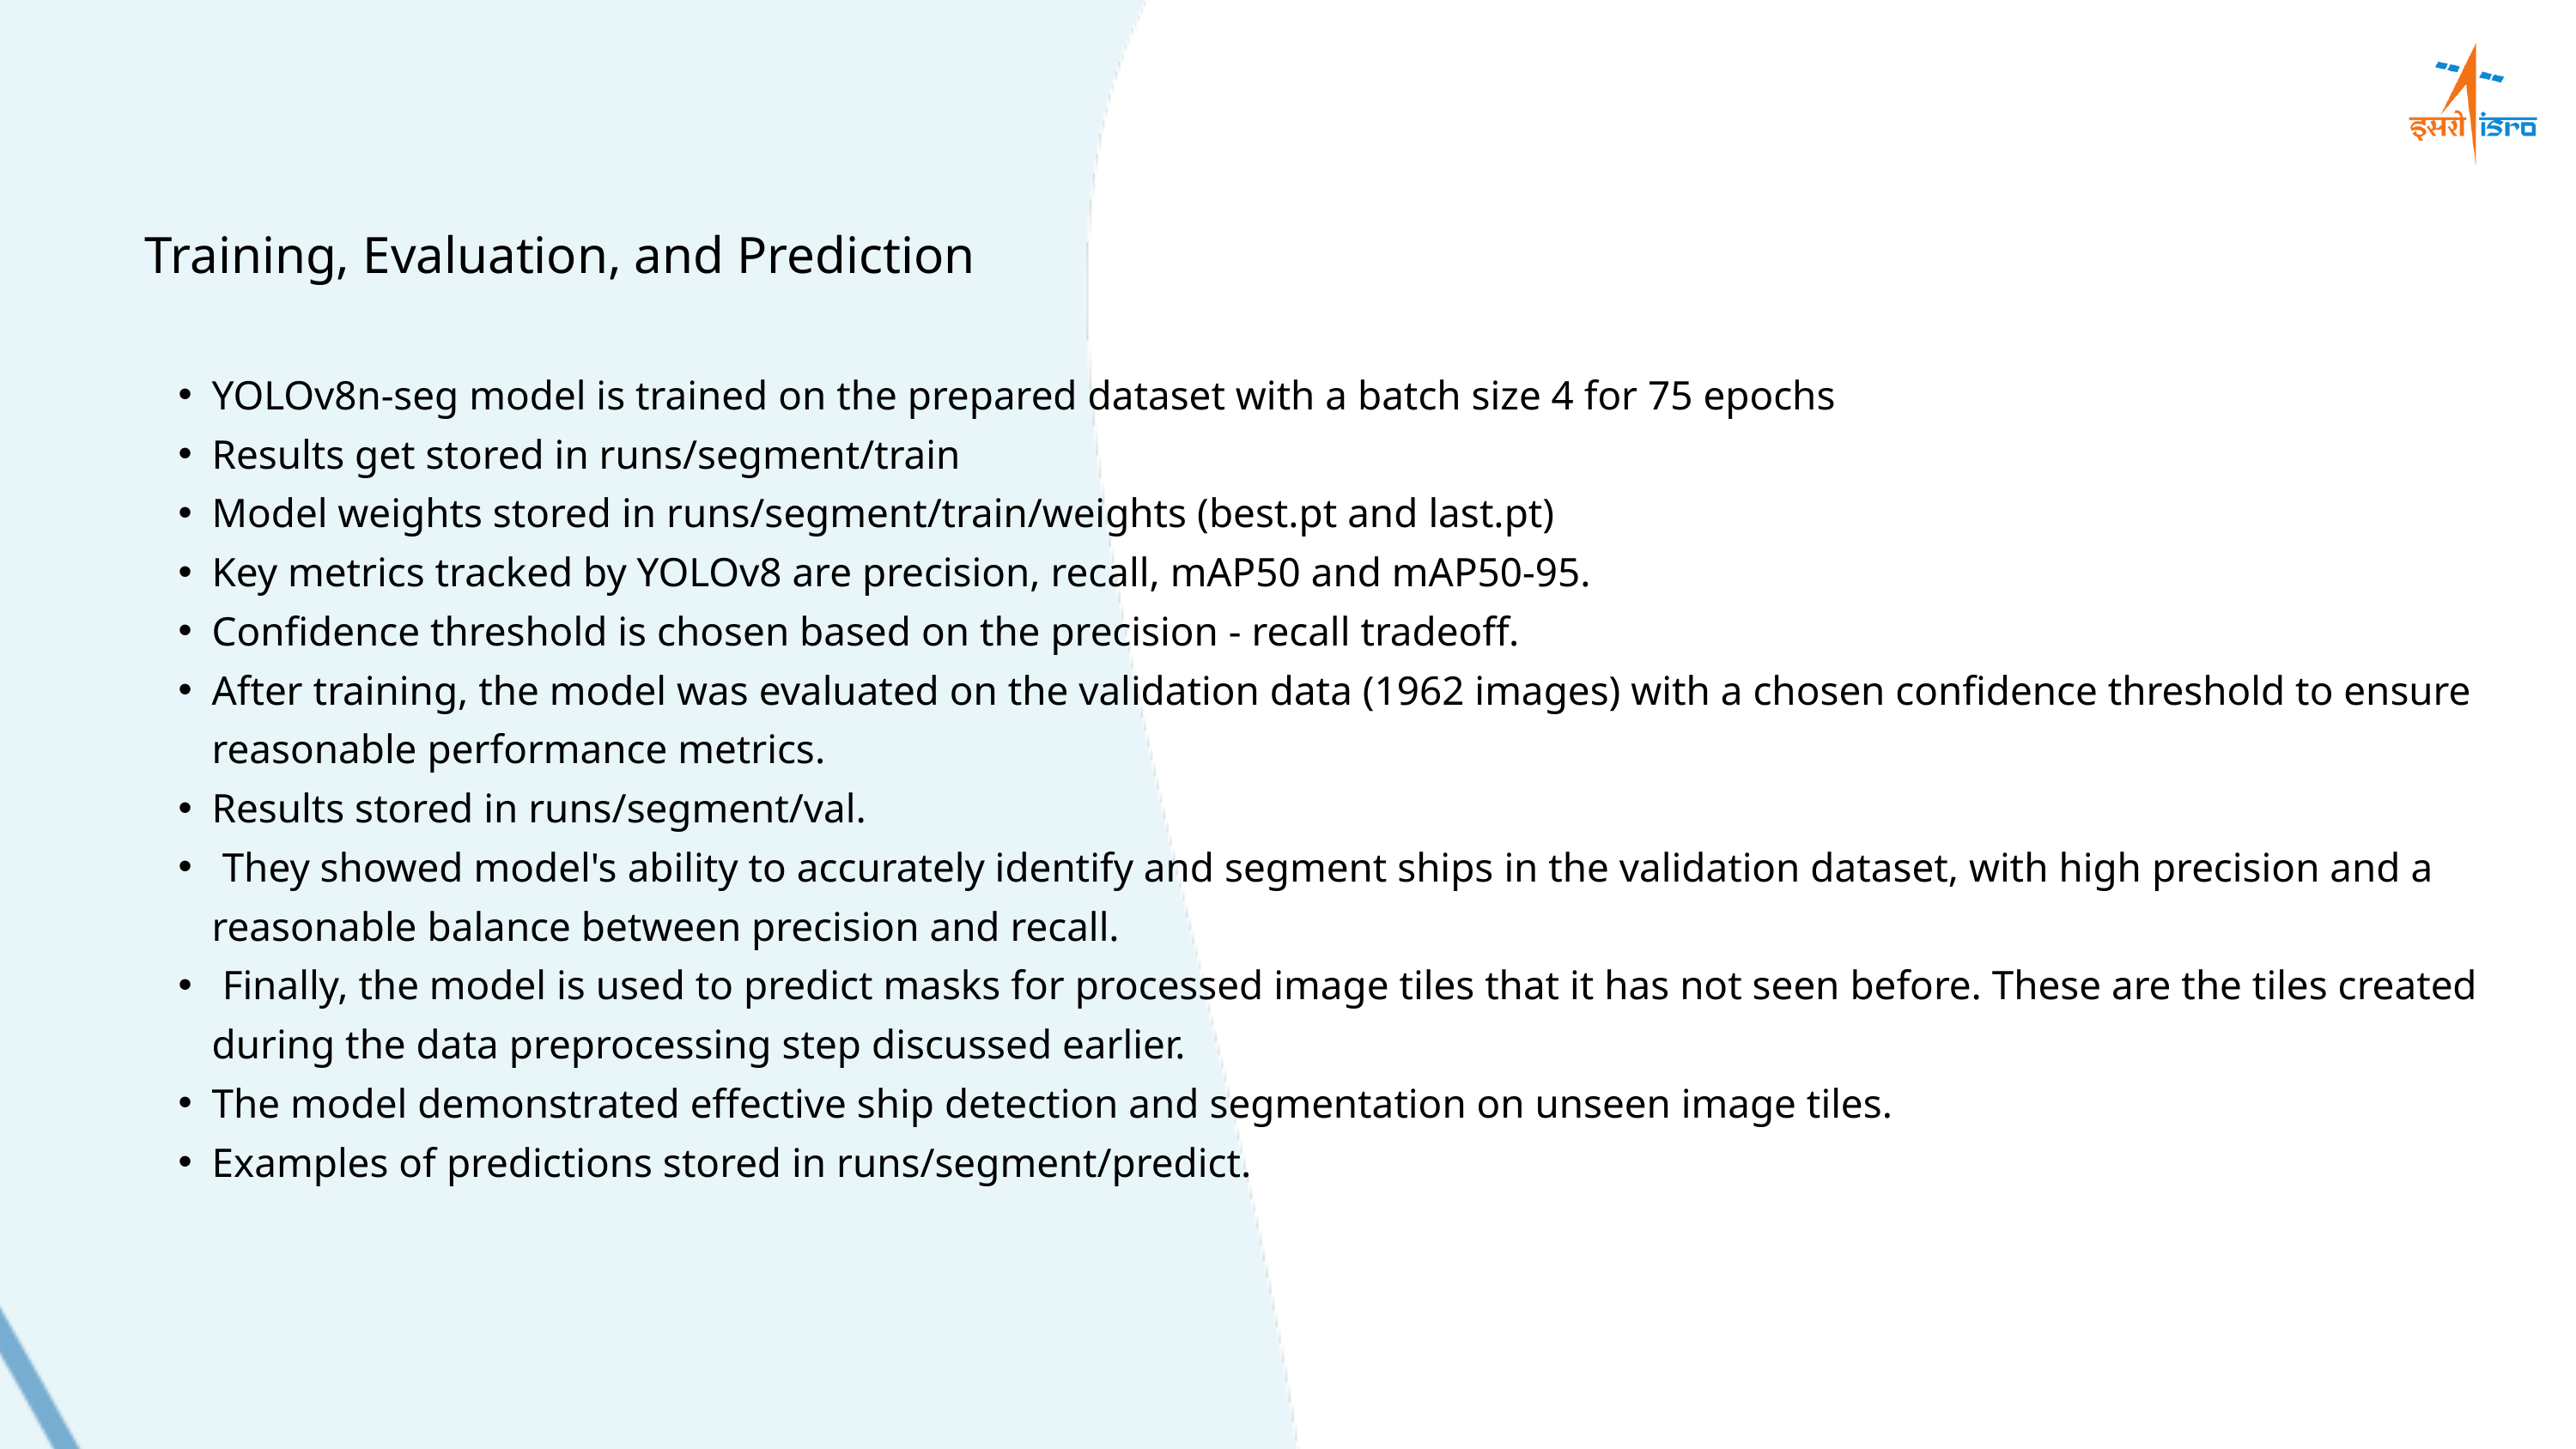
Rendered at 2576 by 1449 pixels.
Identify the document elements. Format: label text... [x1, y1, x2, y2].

text_box [2408, 41, 2538, 167]
text_box [0, 0, 2576, 1449]
text_box Training, Evaluation, and Prediction YOLOv8n-seg model is trained on the prepared dataset with a batch size 4 for 75 epochs Results get stored in runs/segment/train Model weights stored in runs/segment/train/weights (best.pt and last.pt) Key metrics tracked by YOLOv8 are precision, recall, mAP50 and mAP50-95. Confidence threshold is chosen based on the precision - recall tradeoff. After training, the model was evaluated on the validation data (1962 images) with a chosen confidence threshold to ensure reasonable performance metrics. Results stored in runs/segment/val. They showed model's ability to accurately identify and segment ships in the validation dataset, with high precision and a reasonable balance between precision and recall. Finally, the model is used to predict masks for processed image tiles that it has not seen before. These are the tiles created during the data preprocessing step discussed earlier. The model demonstrated effective ship detection and segmentation on unseen image tiles. Examples of predictions stored in runs/segment/predict. [144, 208, 2576, 1185]
